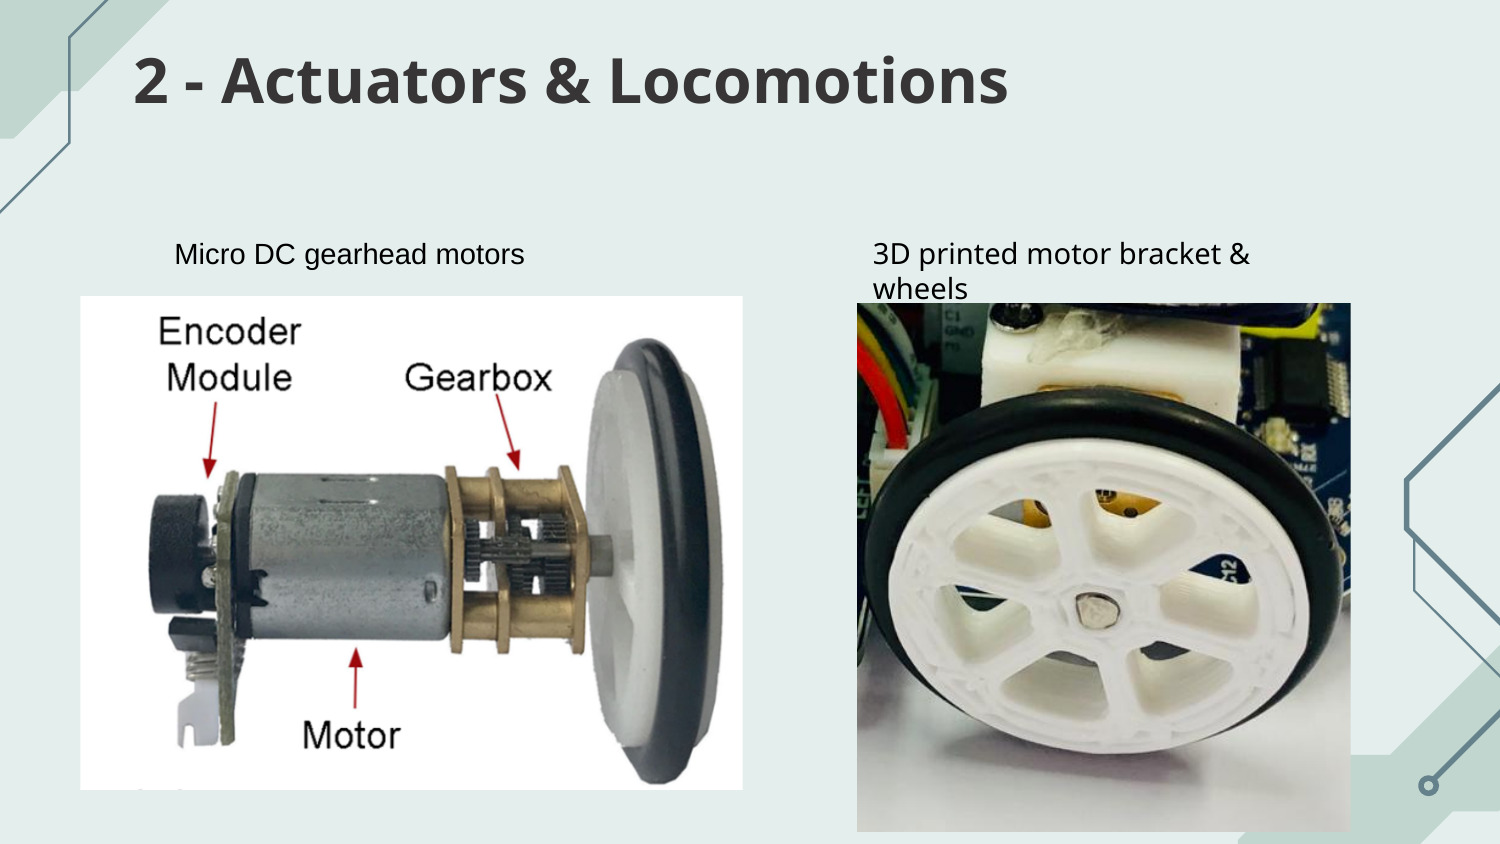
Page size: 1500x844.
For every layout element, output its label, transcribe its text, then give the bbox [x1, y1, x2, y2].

picture [856, 303, 1351, 832]
text_box Micro DC gearhead motors [159, 220, 652, 286]
text_box 3D printed motor bracket & wheels [857, 220, 1350, 302]
title 2 - Actuators & Locomotions [118, 26, 1382, 124]
picture [80, 295, 743, 790]
